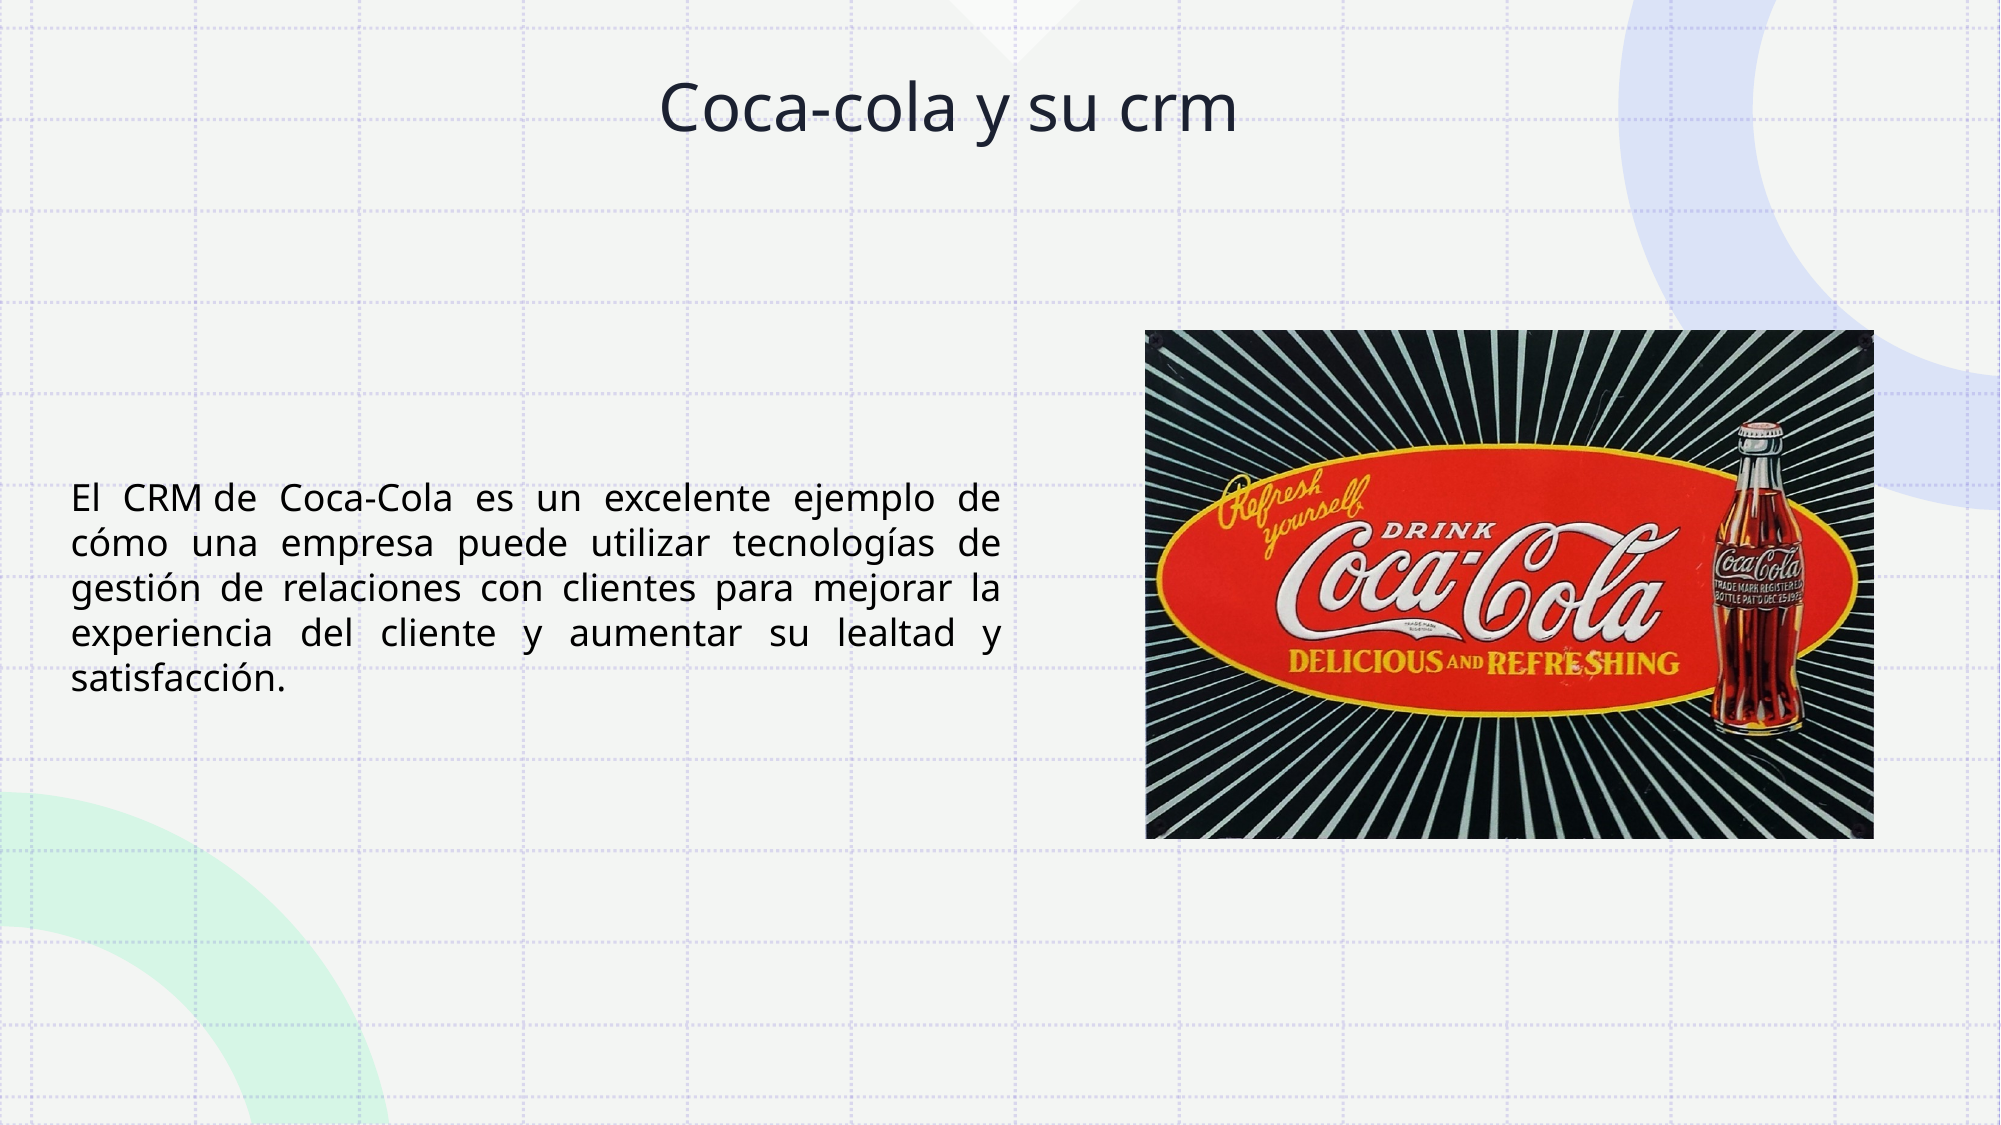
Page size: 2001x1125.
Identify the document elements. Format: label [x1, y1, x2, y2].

text_box [0, 0, 2000, 1125]
picture [1145, 330, 1874, 839]
